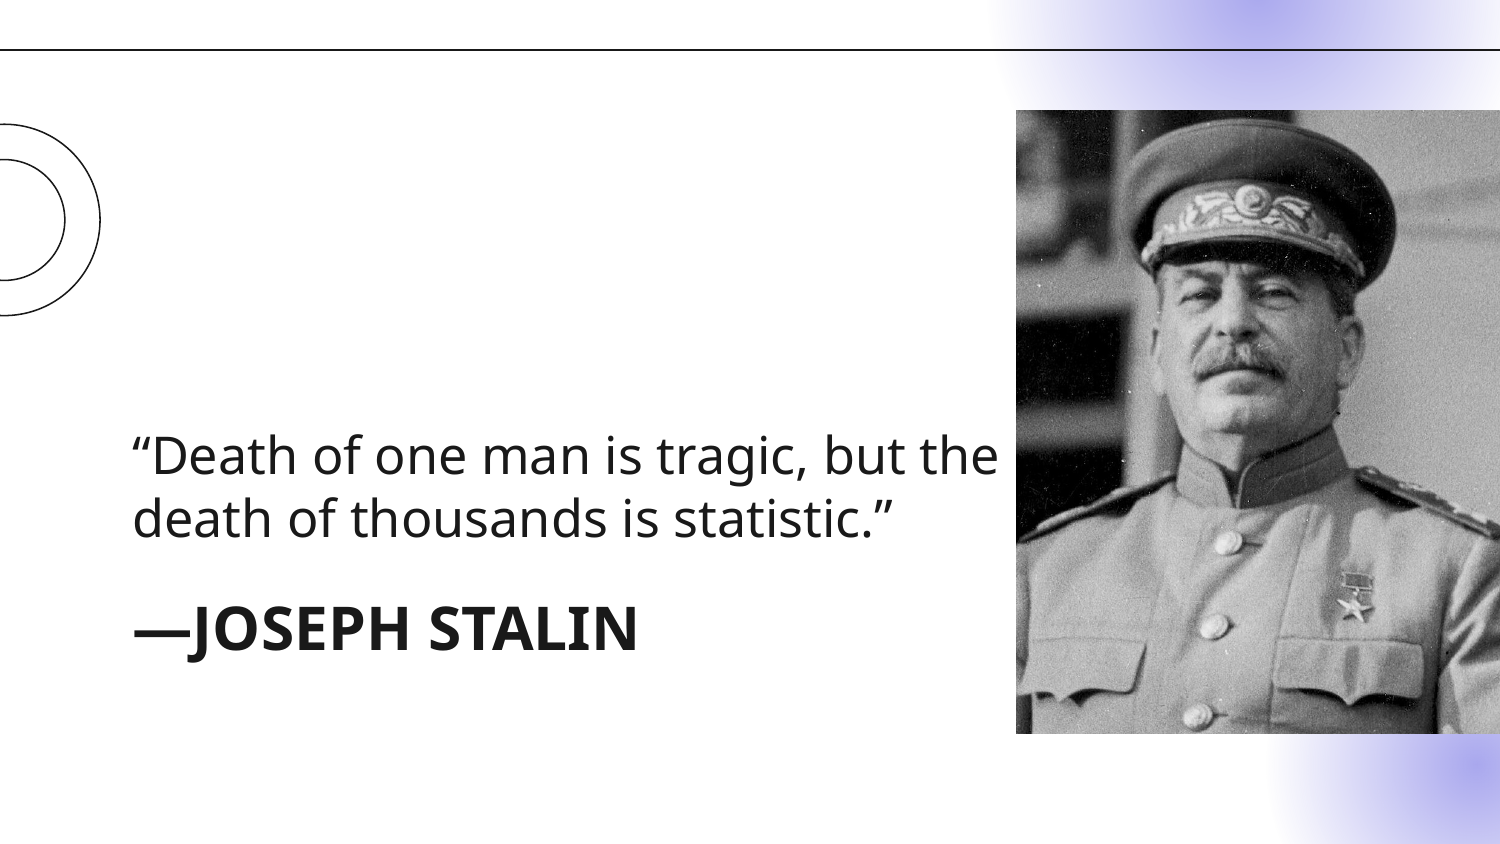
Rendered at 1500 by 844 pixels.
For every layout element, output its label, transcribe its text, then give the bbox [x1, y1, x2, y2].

subtitle “Death of one man is tragic, but the death of thousands is statistic.” [117, 314, 1011, 563]
title —JOSEPH STALIN [117, 575, 1011, 663]
picture [1016, 109, 1500, 734]
